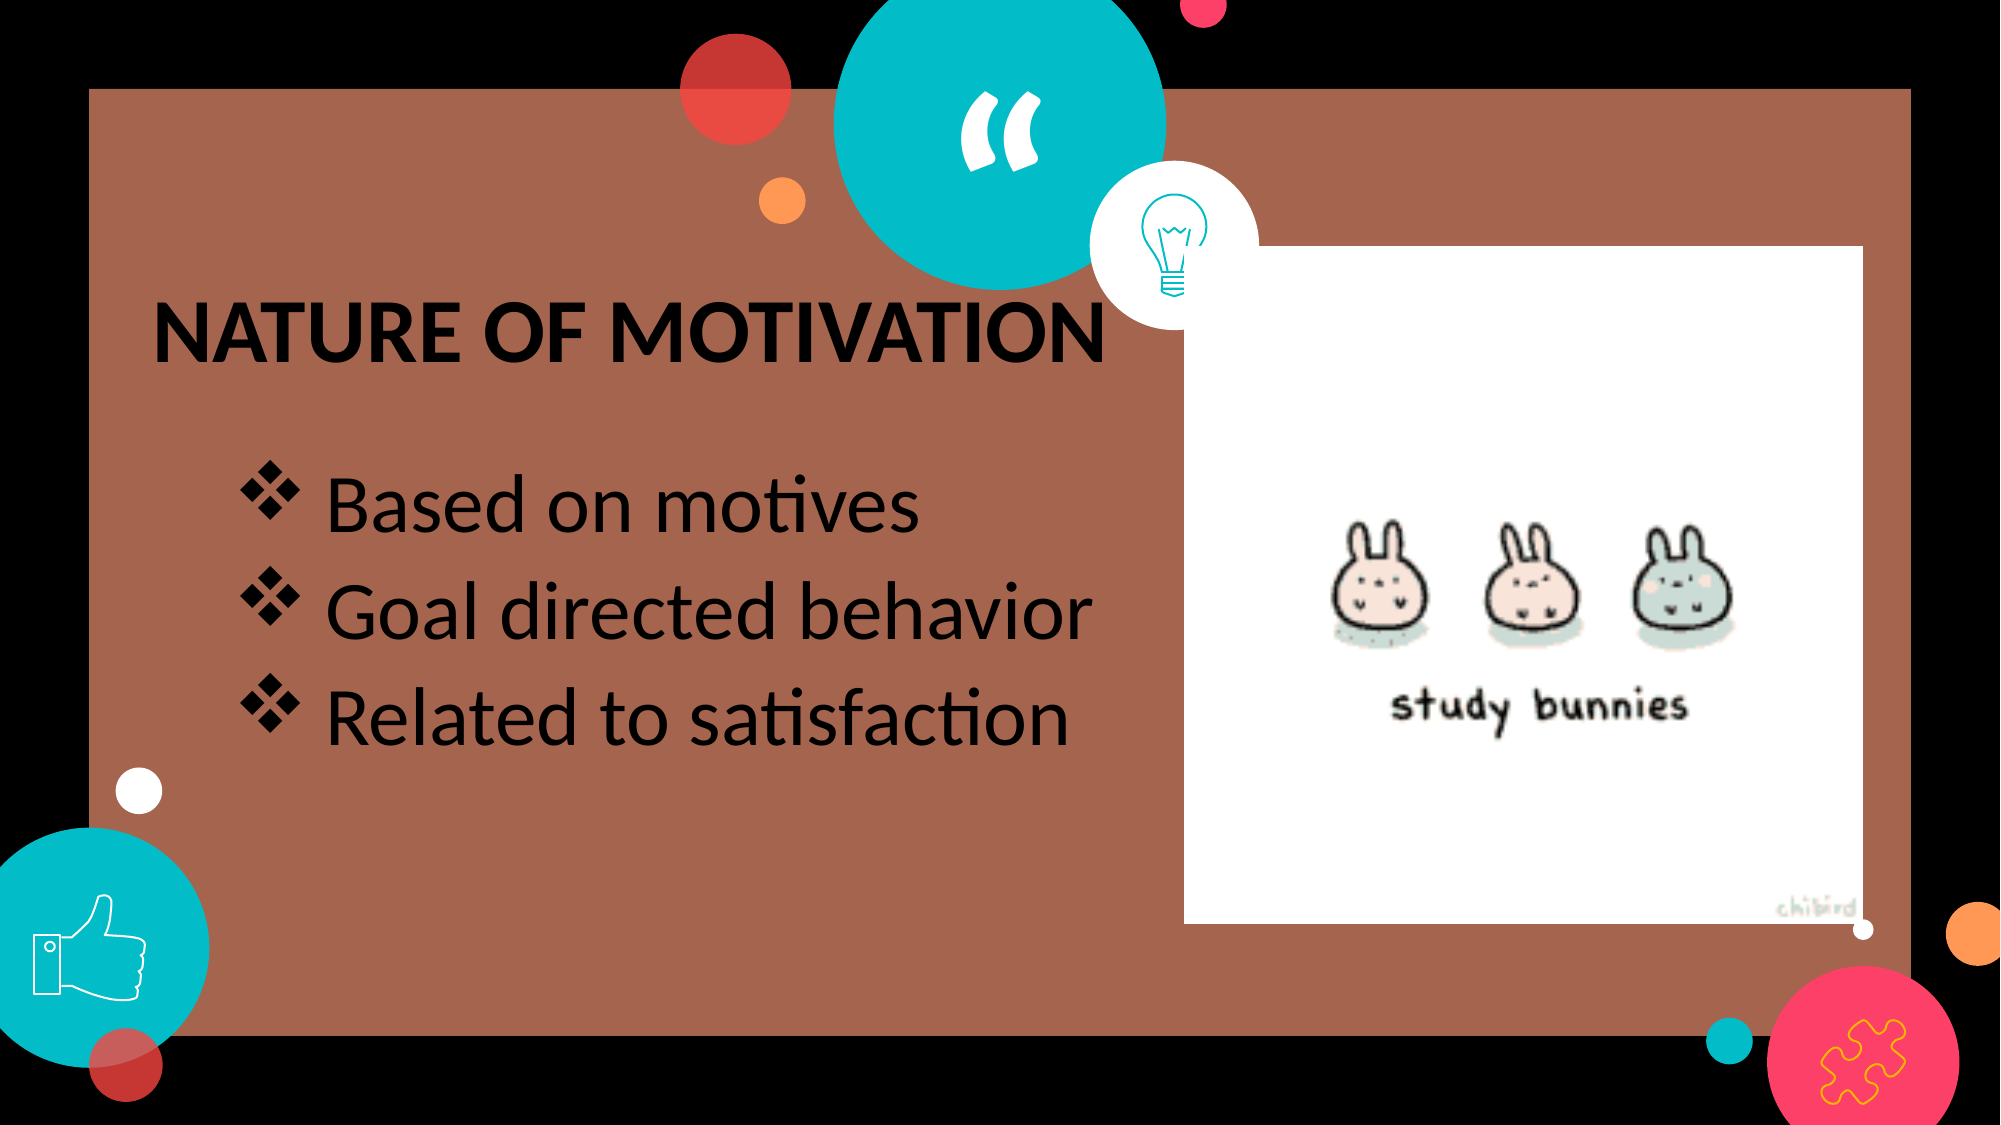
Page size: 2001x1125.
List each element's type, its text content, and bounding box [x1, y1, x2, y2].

picture [1184, 246, 1863, 924]
list Based on motives Goal directed behavior Related to satisfaction [210, 494, 1667, 936]
text_box NATURE OF MOTIVATION [137, 275, 1184, 494]
